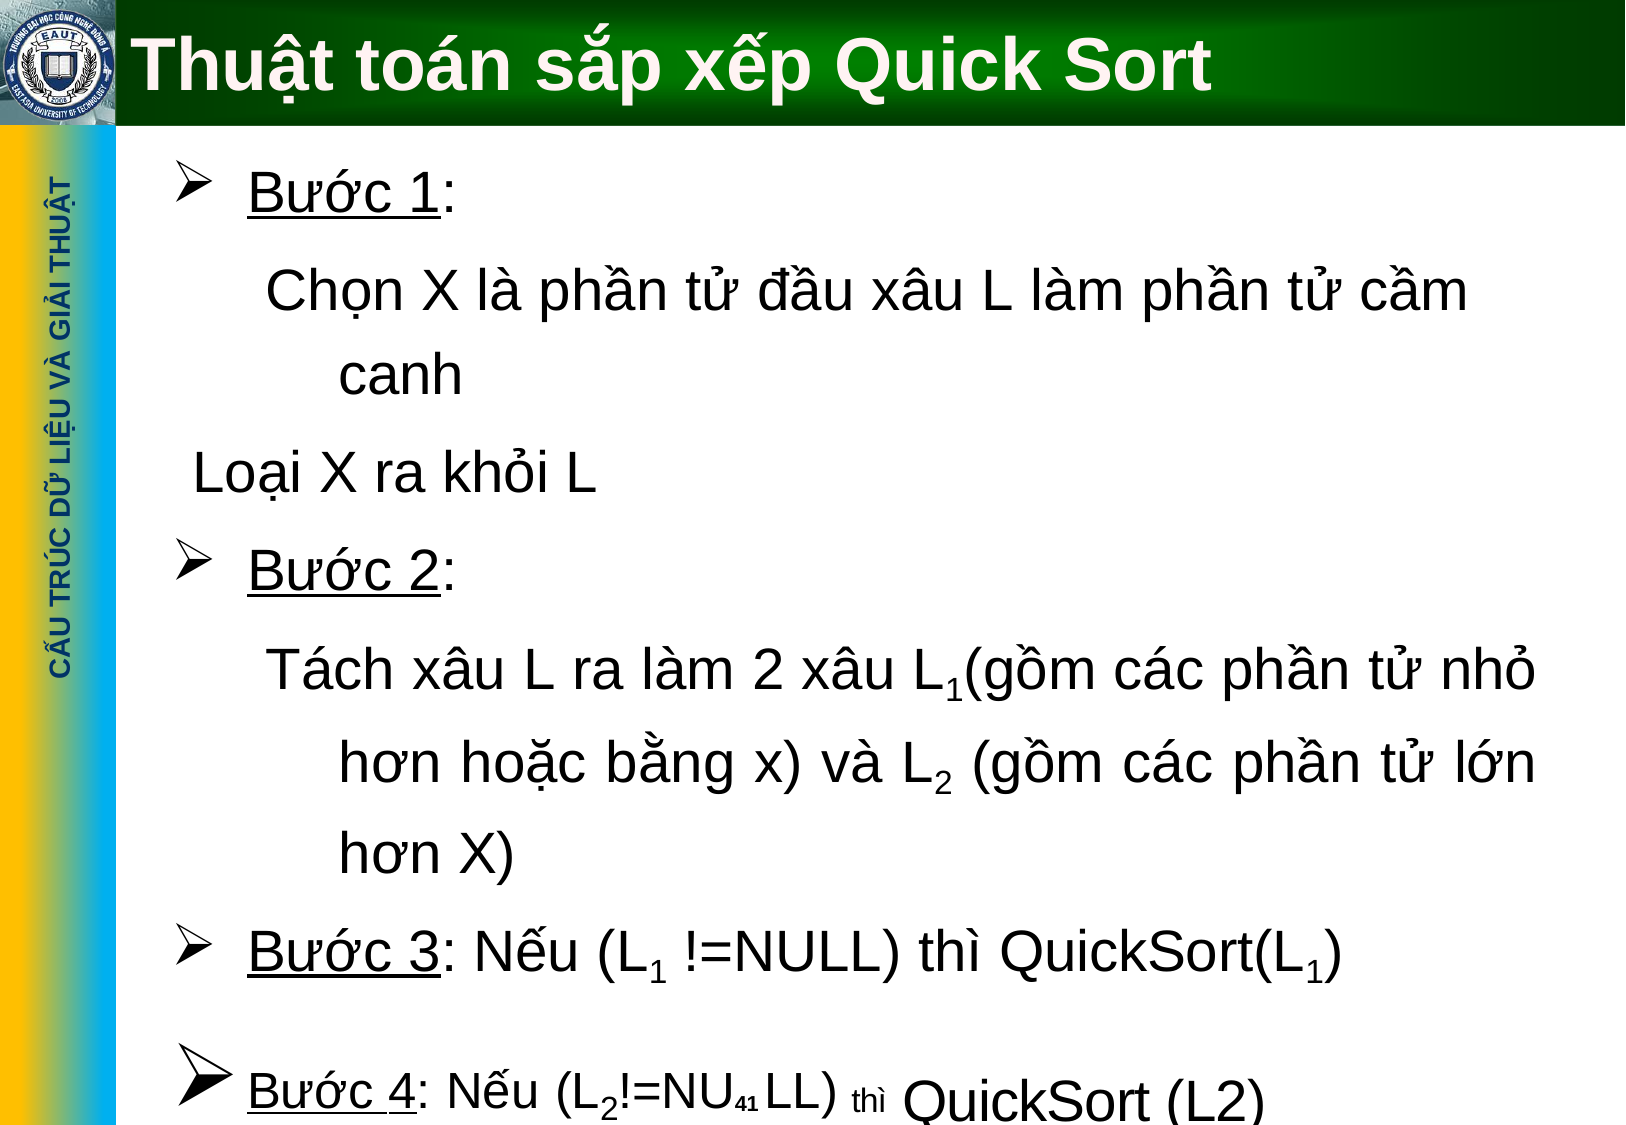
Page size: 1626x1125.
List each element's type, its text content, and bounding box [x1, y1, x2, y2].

title Thuật toán sắp xếp Quick Sort [128, 137, 1217, 204]
text_box CẤU TRÚC DỮ LIỆU VÀ GIẢI THUẬT [41, 174, 79, 682]
picture [0, 126, 96, 1125]
text_box Bước 1: Chọn X là phần tử đầu xâu L làm phần tử cầm canh Loại X ra khỏi L Bước 2: Tách xâu L ra làm 2 xâu L1(gồm các phần tử nhỏ hơn hoặc bằng x) và L2 (gồm các phần tử lớn hơn X) Bước 3: Nếu (L1 !=NULL) thì QuickSort(L1) Bước 4: Nếu (L2!=NU41 LL) thì QuickSort (L2) [164, 137, 1576, 1125]
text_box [0, 0, 1625, 126]
